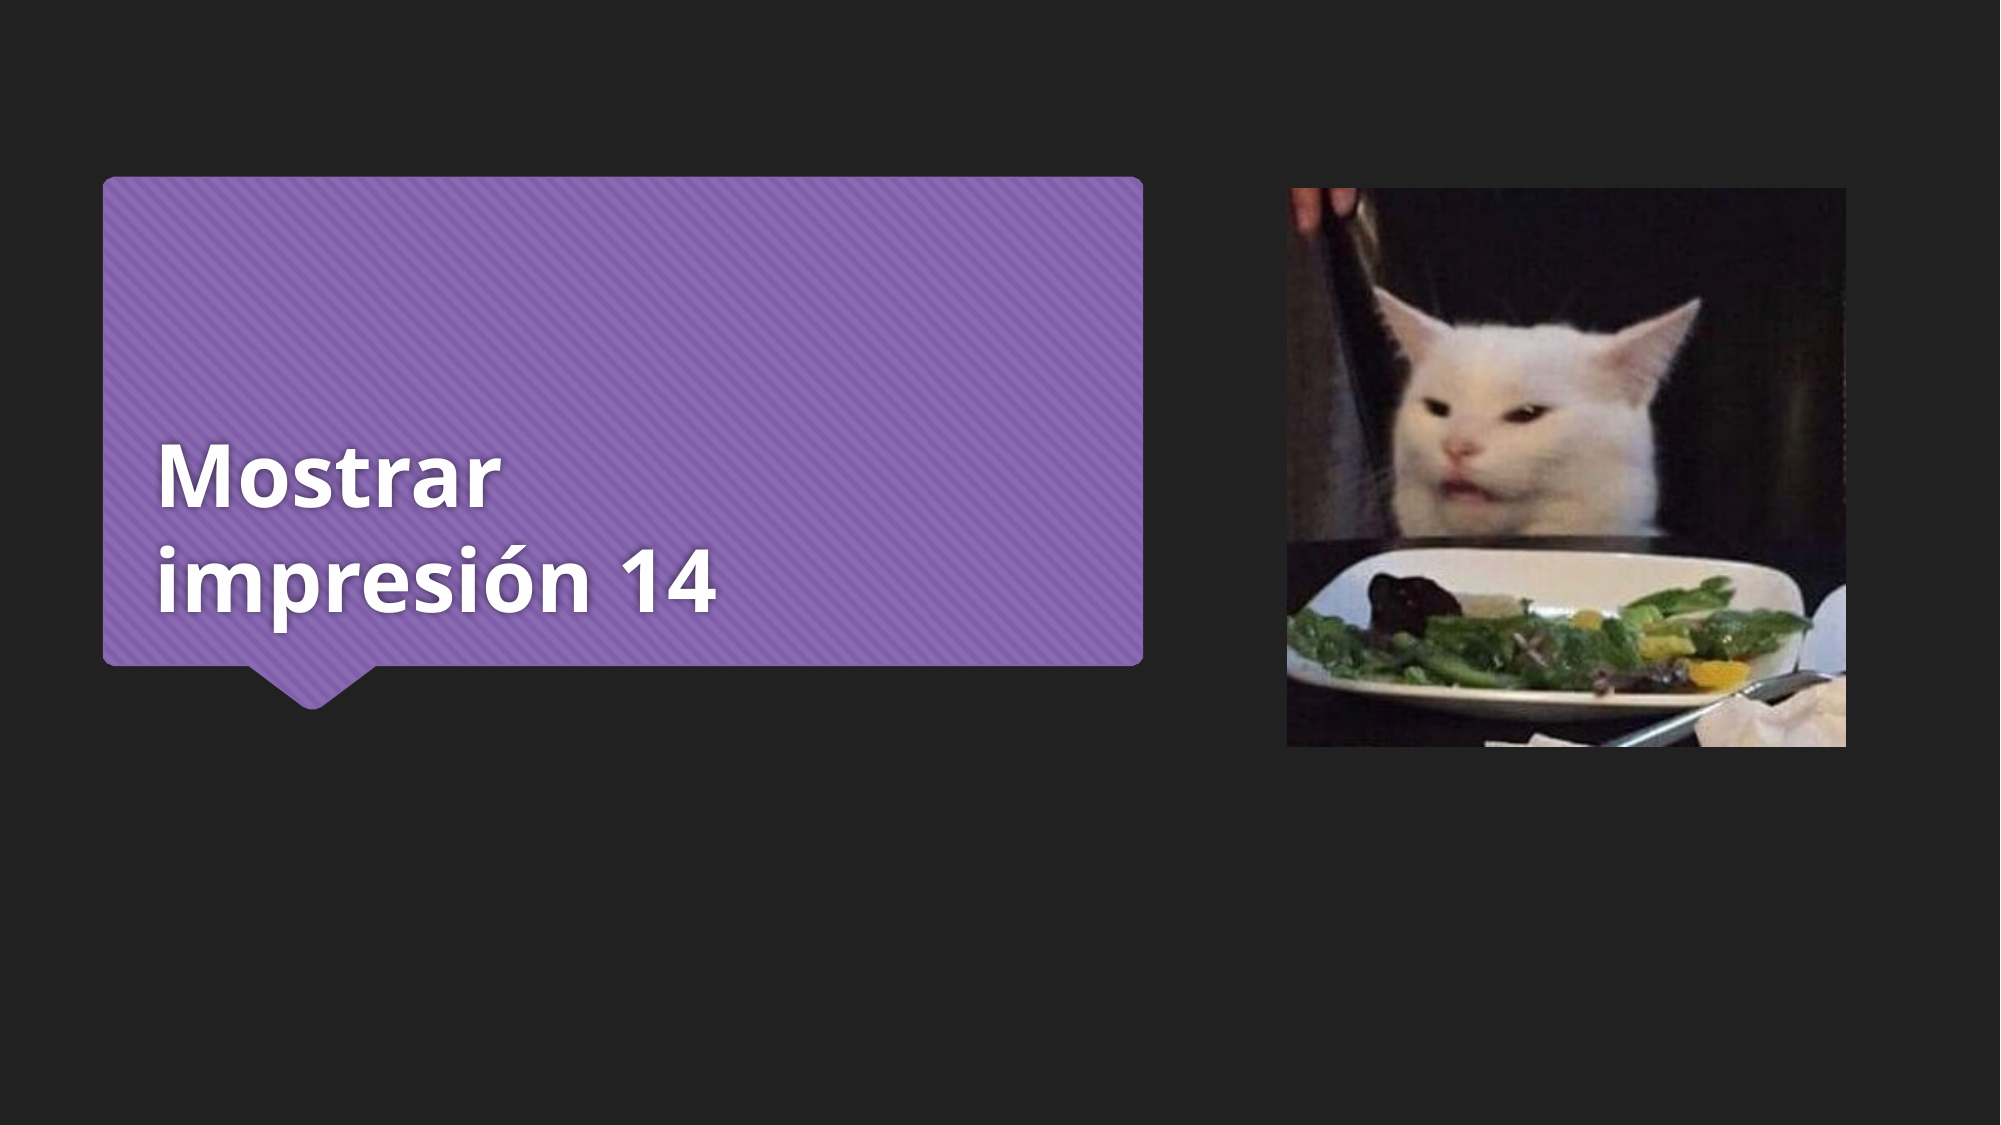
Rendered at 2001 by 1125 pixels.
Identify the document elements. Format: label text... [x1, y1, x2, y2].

title Mostrar impresión 14 [139, 203, 1107, 638]
picture [1286, 187, 1846, 747]
